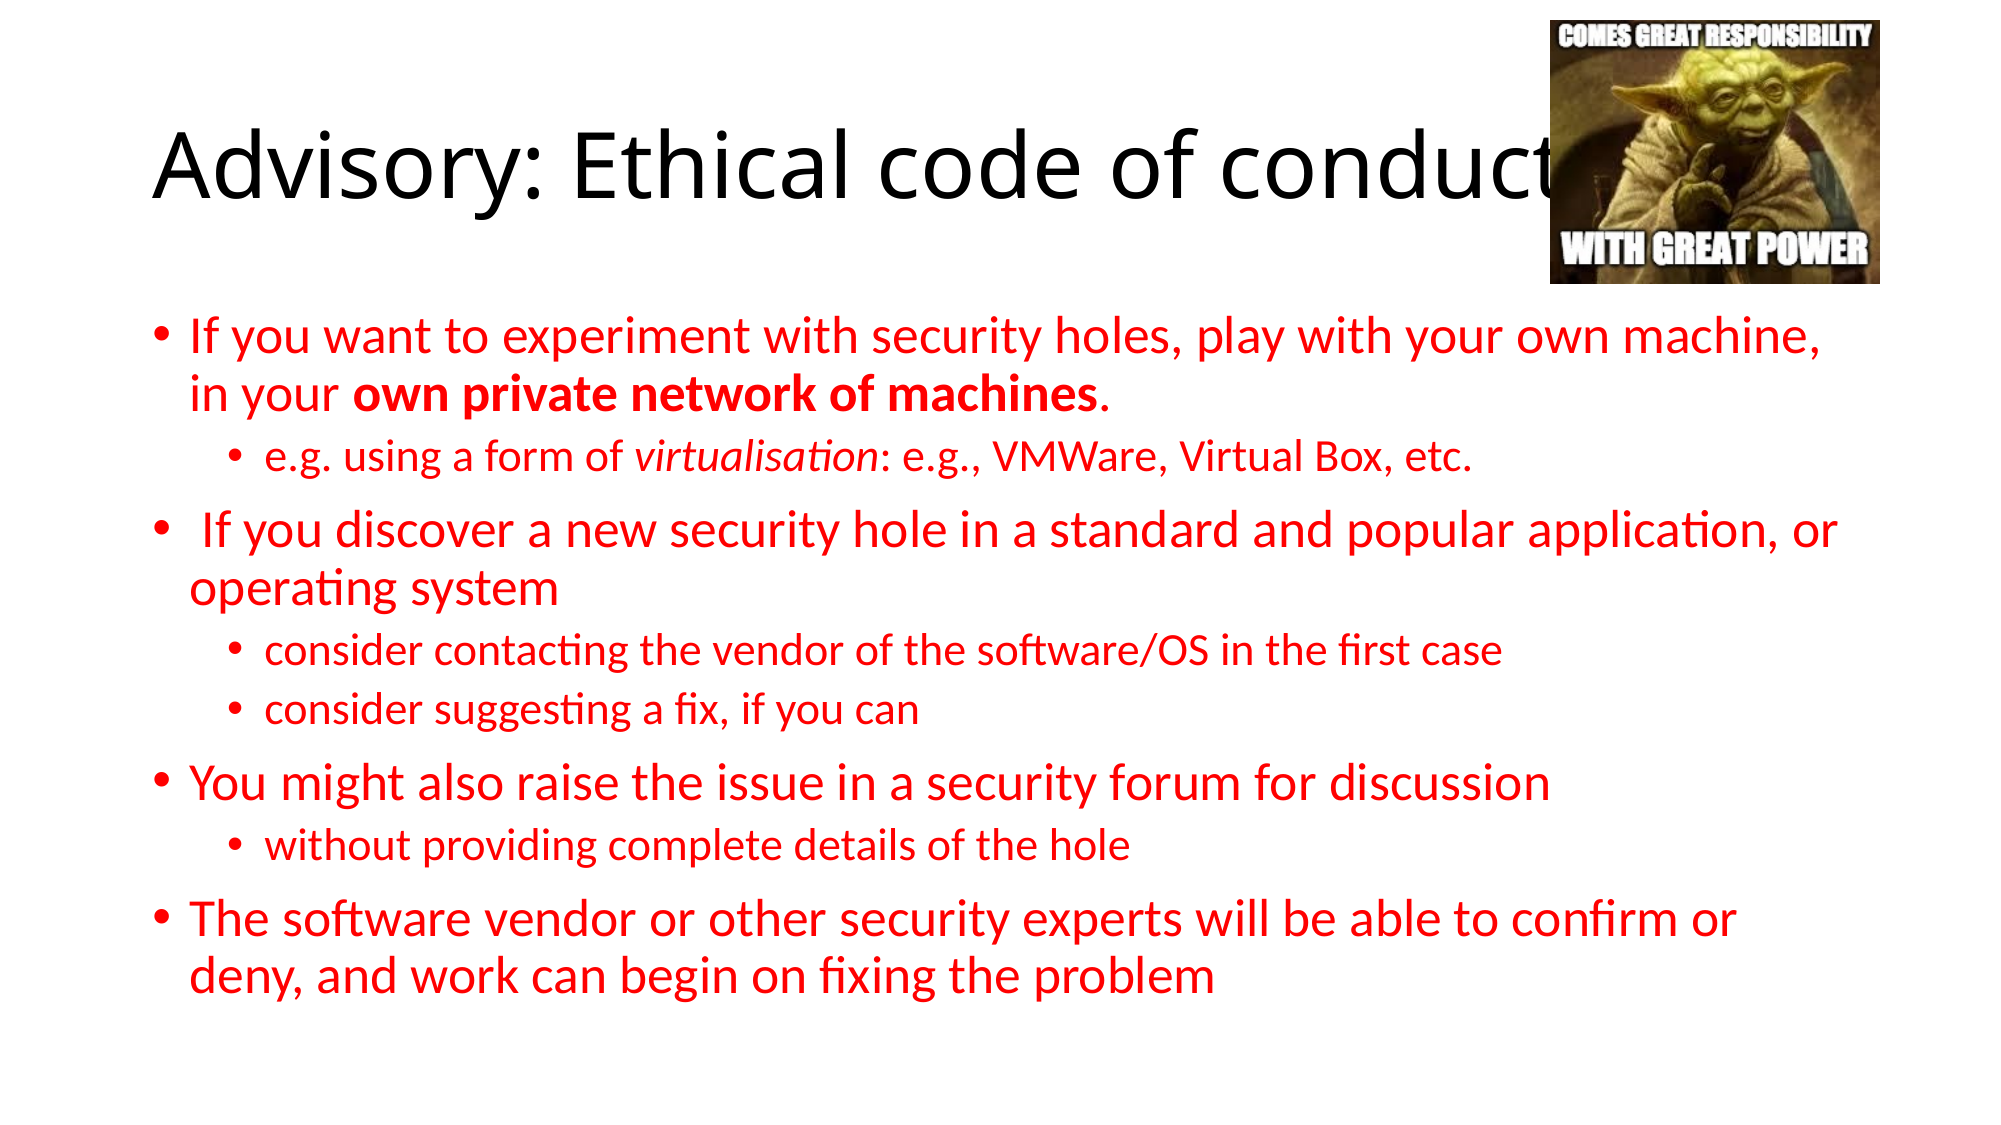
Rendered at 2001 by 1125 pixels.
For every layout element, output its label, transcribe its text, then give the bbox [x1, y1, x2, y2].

title Advisory: Ethical code of conduct [137, 59, 1550, 278]
list If you want to experiment with security holes, play with your own machine, in your own private network of machines. e.g. using a form of virtualisation: e.g., VMWare, Virtual Box, etc. If you discover a new security hole in a standard and popular application, or operating system consider contacting the vendor of the software/OS in the first case consider suggesting a fix, if you can You might also raise the issue in a security forum for discussion without providing complete details of the hole The software vendor or other security experts will be able to confirm or deny, and work can begin on fixing the problem [137, 299, 1863, 1014]
picture [1550, 20, 1880, 284]
